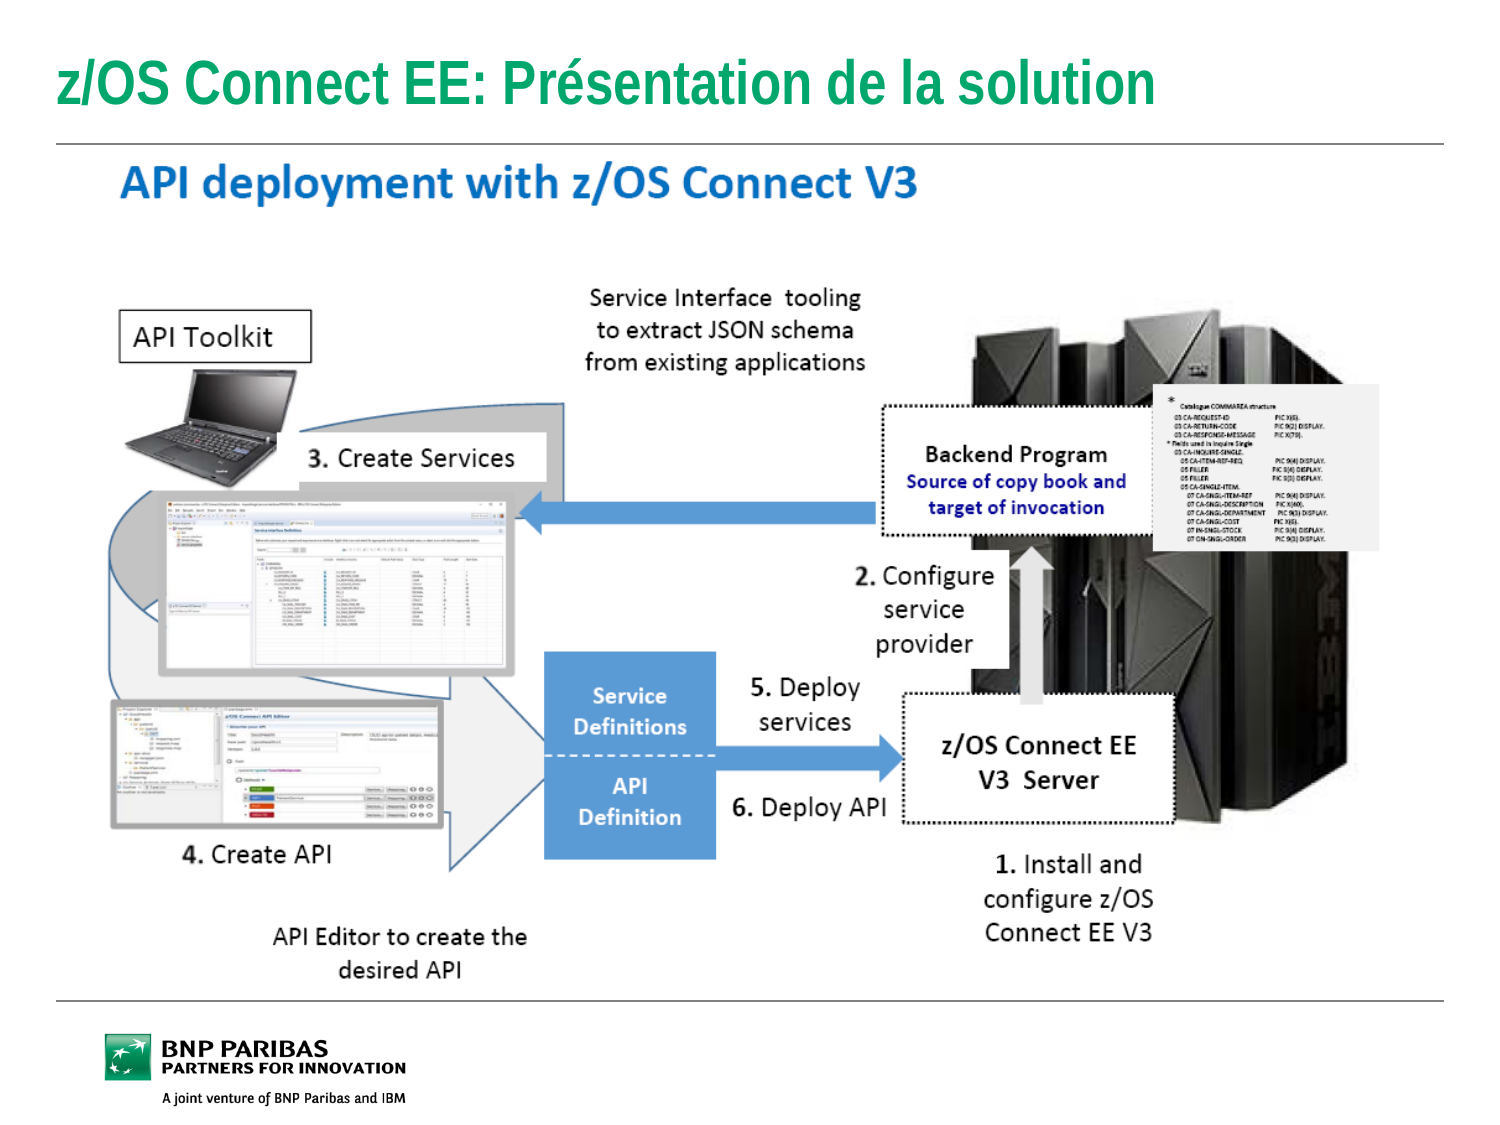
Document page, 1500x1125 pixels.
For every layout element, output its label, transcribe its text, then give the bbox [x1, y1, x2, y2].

title z/OS Connect EE: Présentation de la solution [56, 19, 1444, 142]
picture [100, 160, 1424, 991]
picture [93, 1022, 416, 1114]
